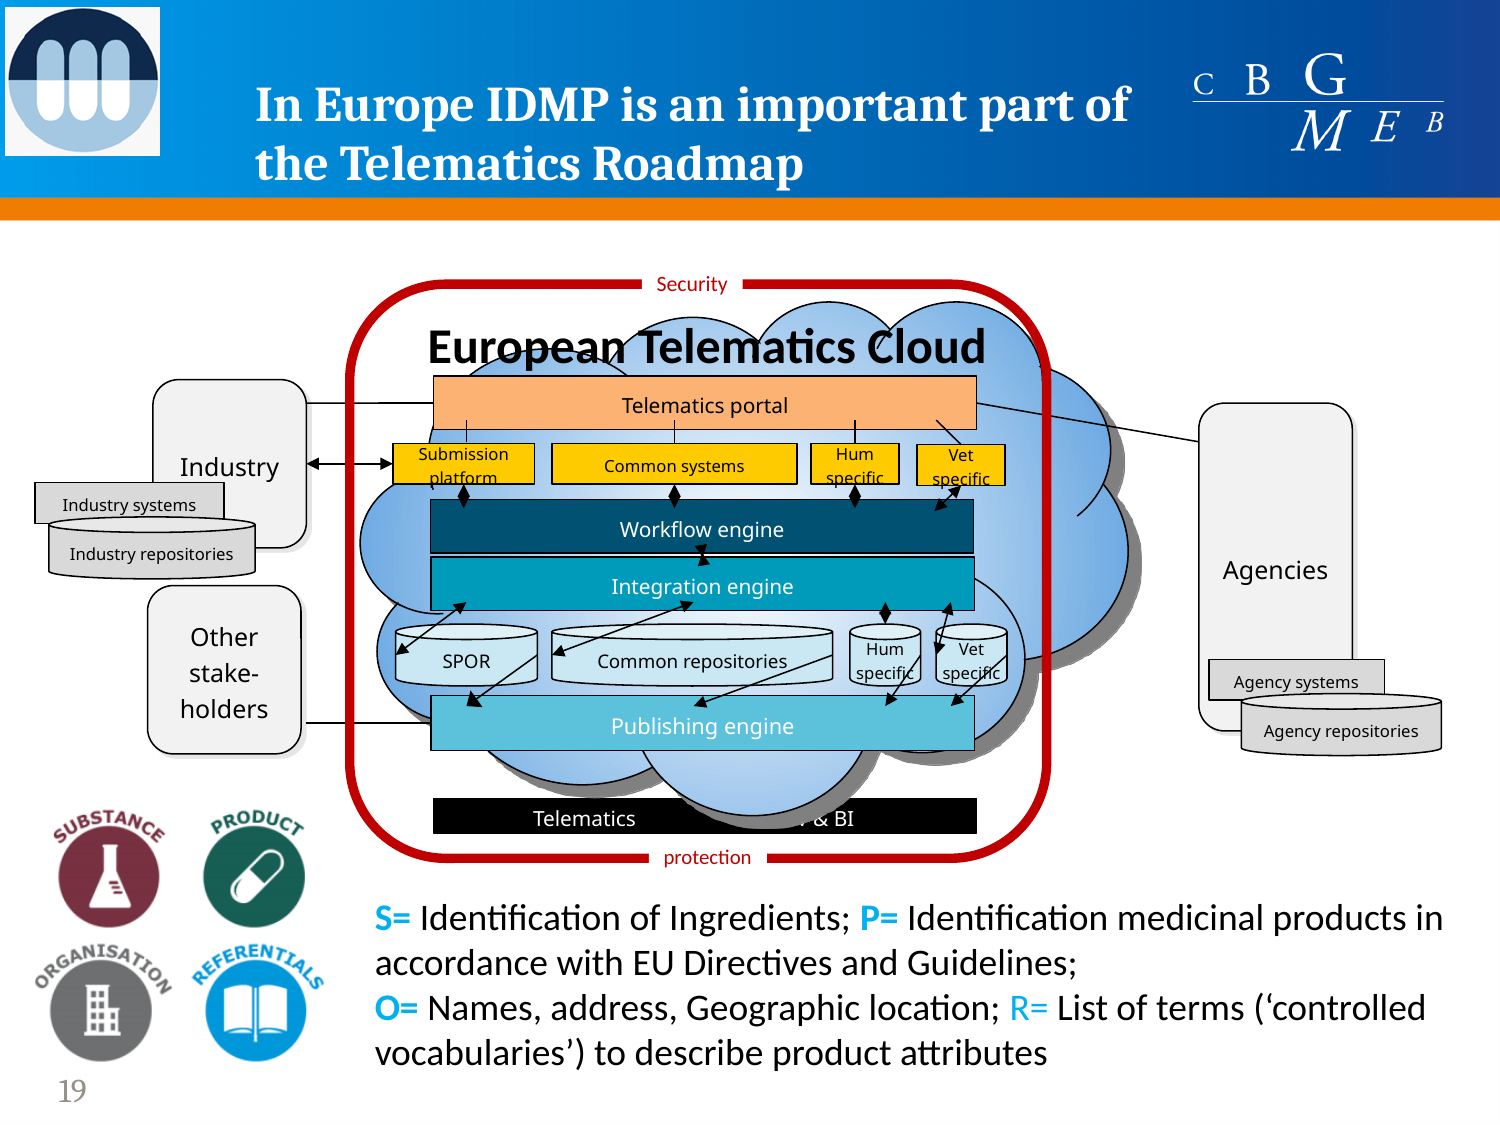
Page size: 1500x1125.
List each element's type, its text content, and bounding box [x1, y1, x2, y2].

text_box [976, 403, 1199, 442]
text_box Industry [152, 379, 307, 548]
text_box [934, 485, 962, 512]
text_box S= Identification of Ingredients; P= Identification medicinal products in accordance with EU Directives and Guidelines; O= Names, address, Geographic location; R= List of terms (‘controlled vocabularies’) to describe product attributes [360, 885, 1481, 1125]
text_box Agency systems [1208, 659, 1385, 701]
text_box Agency repositories [1241, 693, 1442, 756]
text_box [349, 284, 1047, 859]
text_box Other stake-holders [147, 585, 302, 754]
text_box Agencies [1198, 403, 1353, 731]
text_box Security [641, 262, 743, 304]
picture [0, 0, 1500, 1125]
text_box protection [648, 836, 767, 877]
text_box Industry repositories [48, 516, 256, 579]
slide_number 19 [59, 1070, 119, 1105]
text_box Industry systems [34, 482, 225, 524]
text_box [1046, 368, 1096, 403]
text_box [1047, 442, 1129, 655]
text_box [950, 602, 972, 625]
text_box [936, 420, 962, 445]
text_box In Europe IDMP is an important part of the Telematics Roadmap [254, 79, 1167, 191]
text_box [950, 686, 972, 706]
